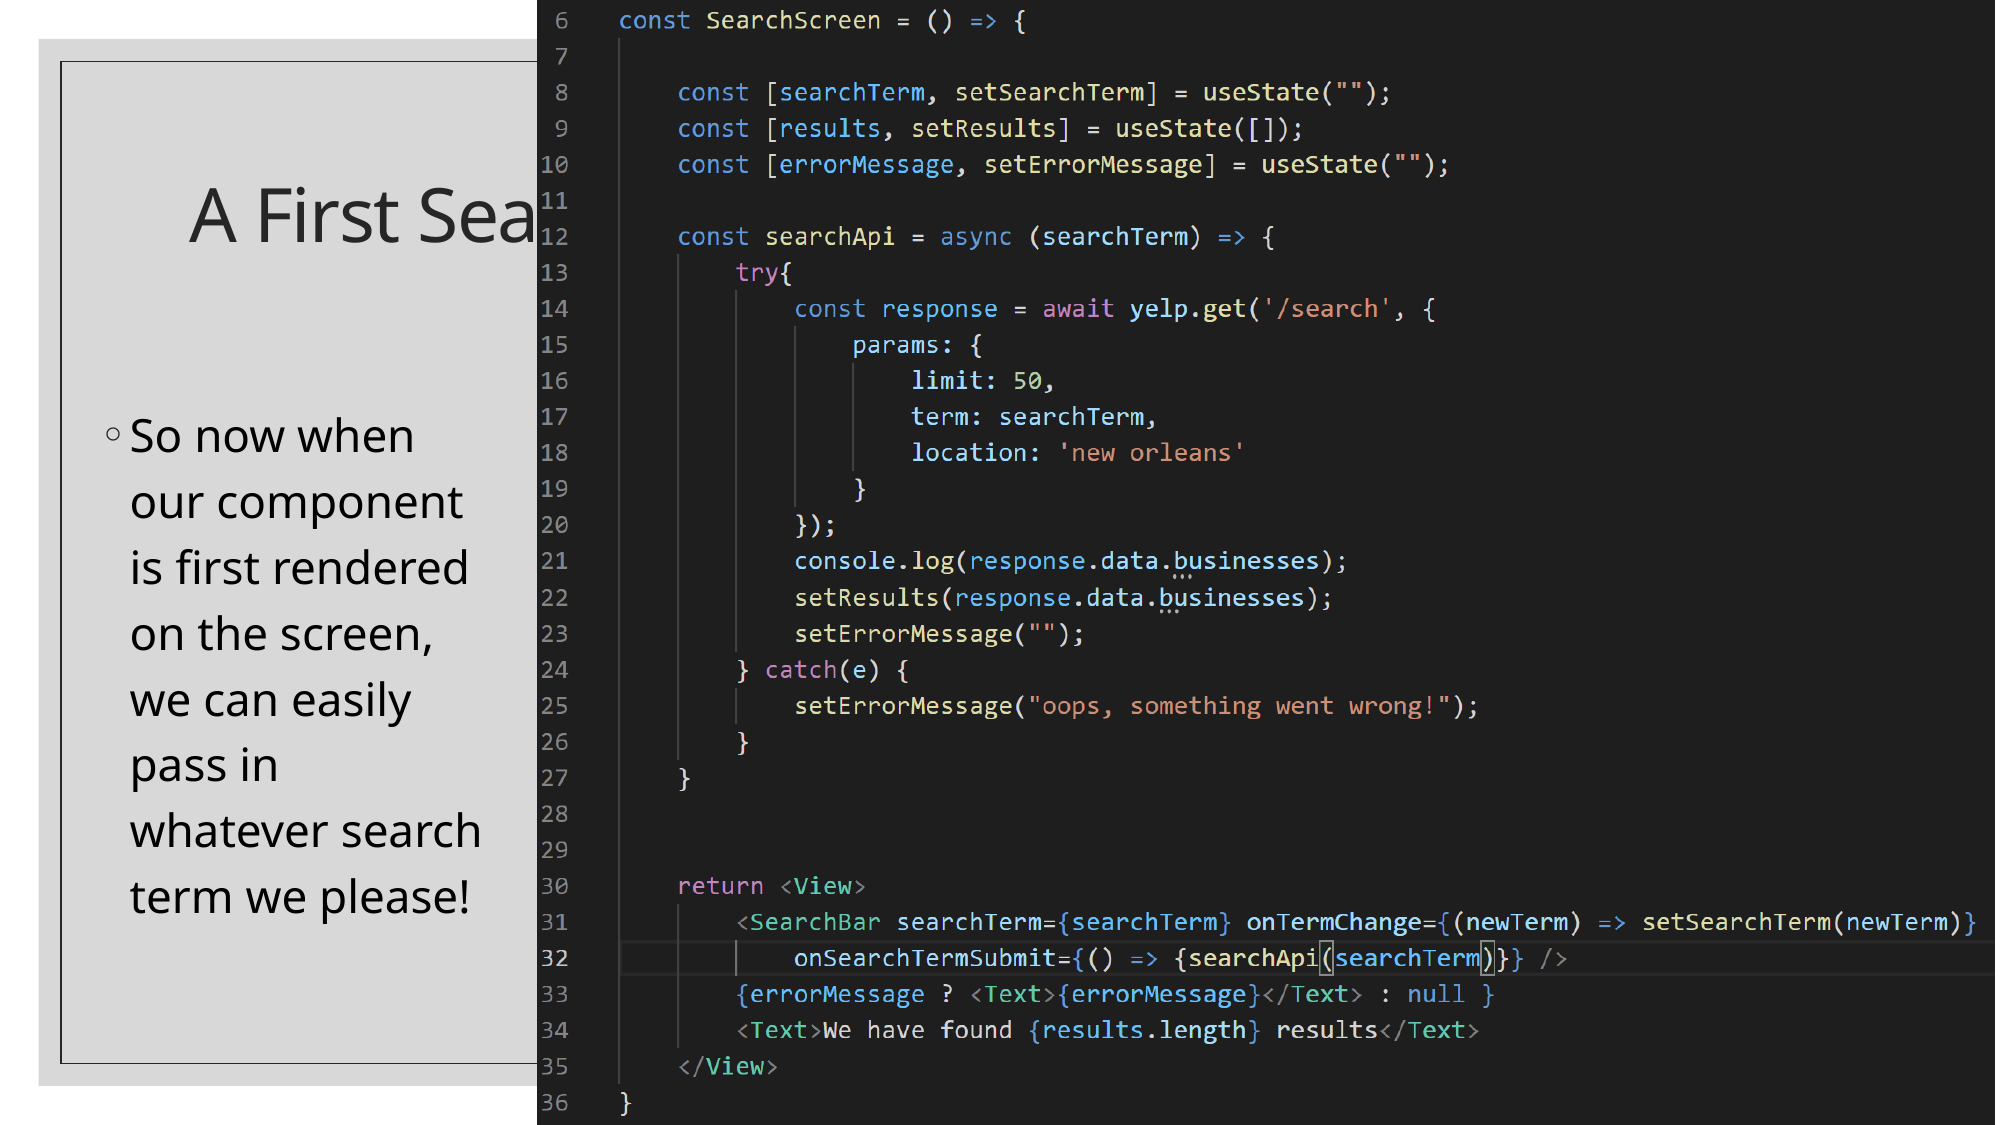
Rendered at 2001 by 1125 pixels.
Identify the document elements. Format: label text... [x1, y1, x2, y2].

picture [537, 0, 1995, 1125]
list So now when our component is first rendered on the screen, we can easily pass in whatever search term we please! [84, 388, 502, 1044]
title A First Search [174, 105, 531, 331]
